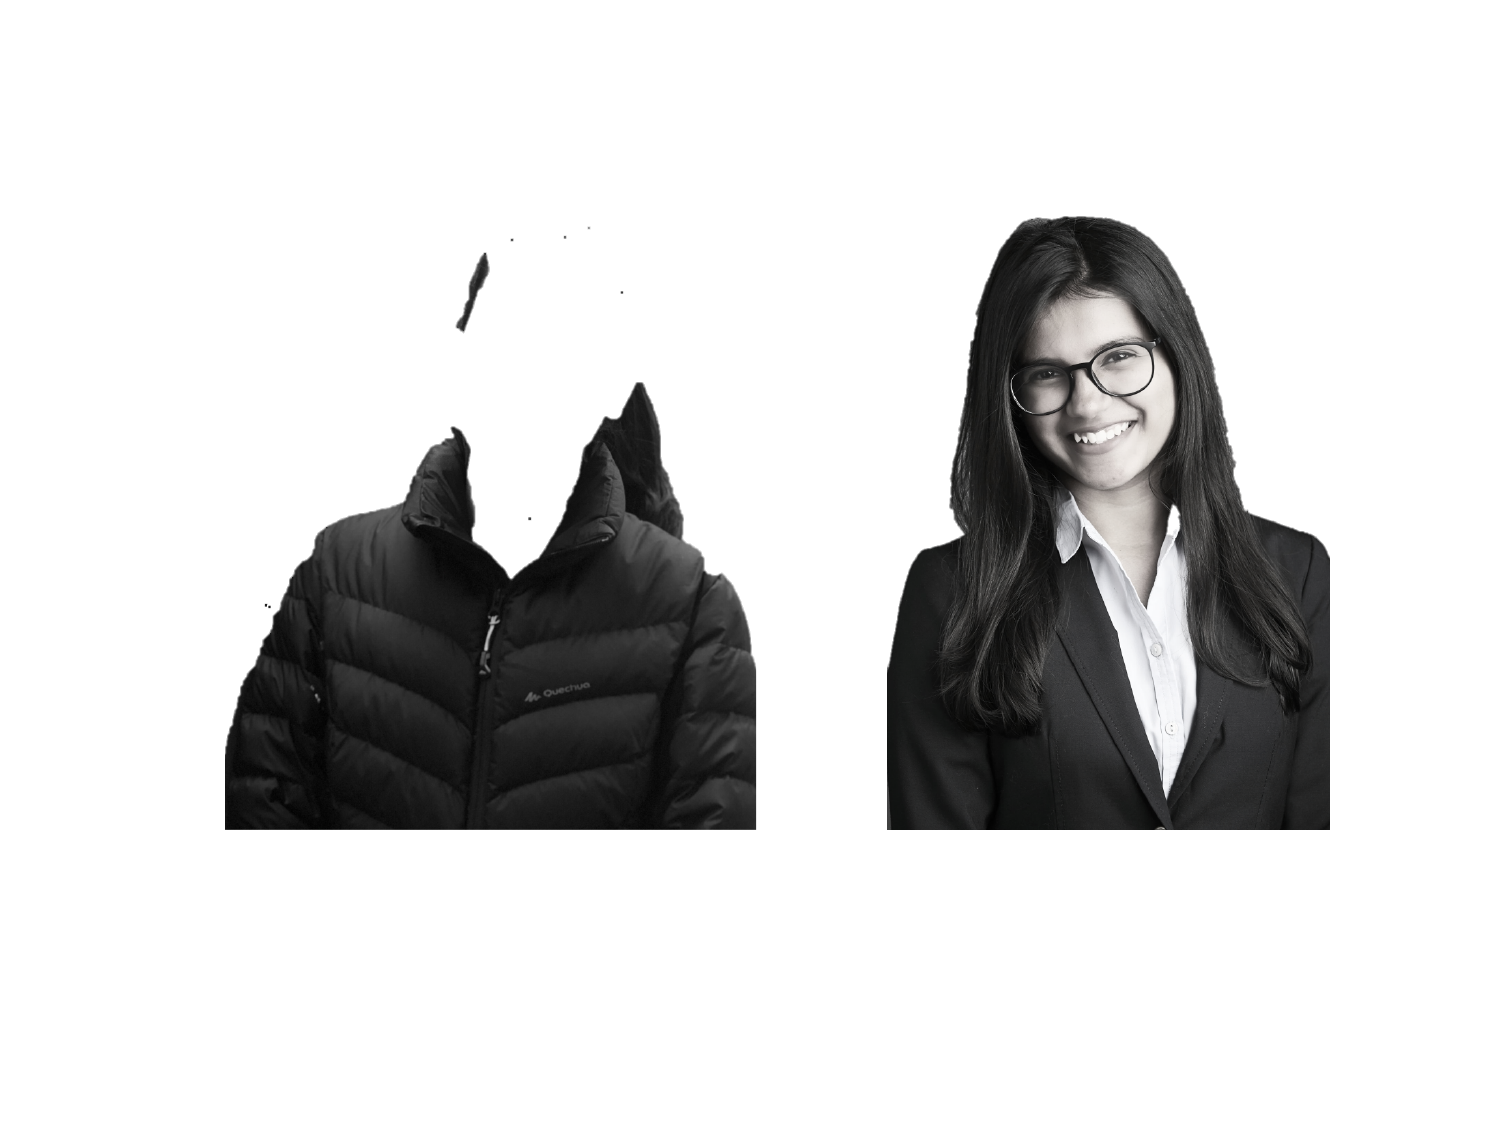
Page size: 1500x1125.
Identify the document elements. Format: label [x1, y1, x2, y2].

picture [887, 199, 1330, 831]
picture [224, 199, 757, 831]
